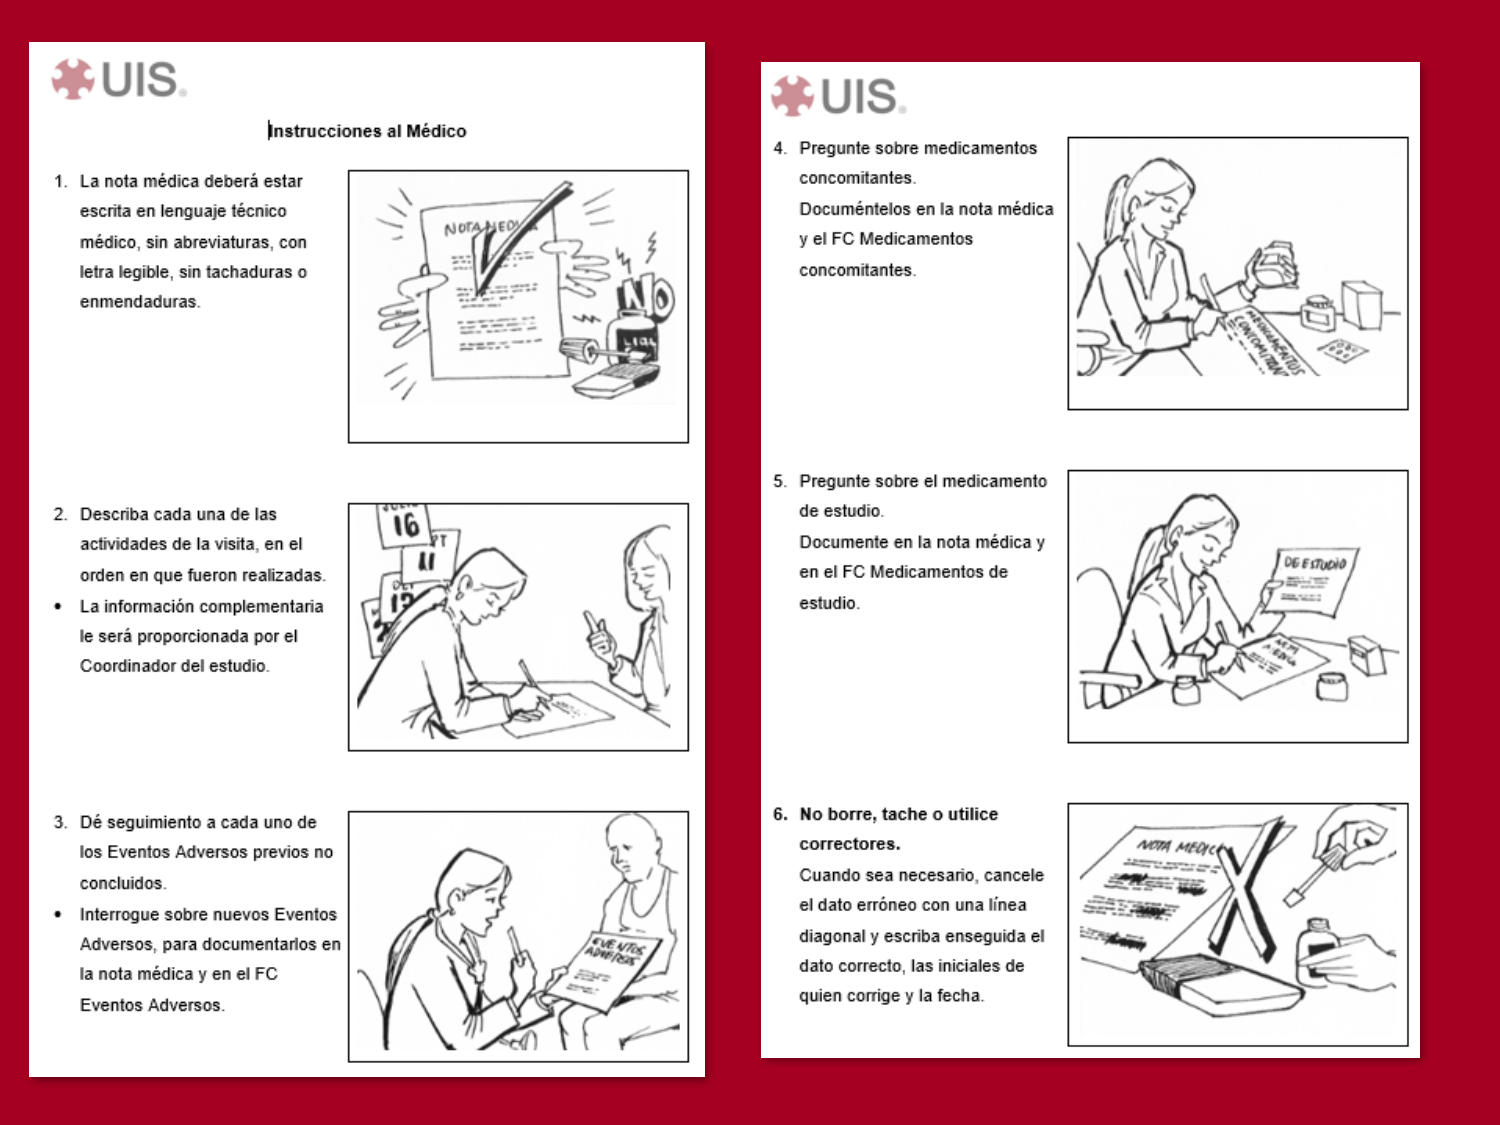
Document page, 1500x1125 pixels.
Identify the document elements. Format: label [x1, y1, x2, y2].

picture [29, 42, 705, 1078]
picture [761, 61, 1420, 1058]
